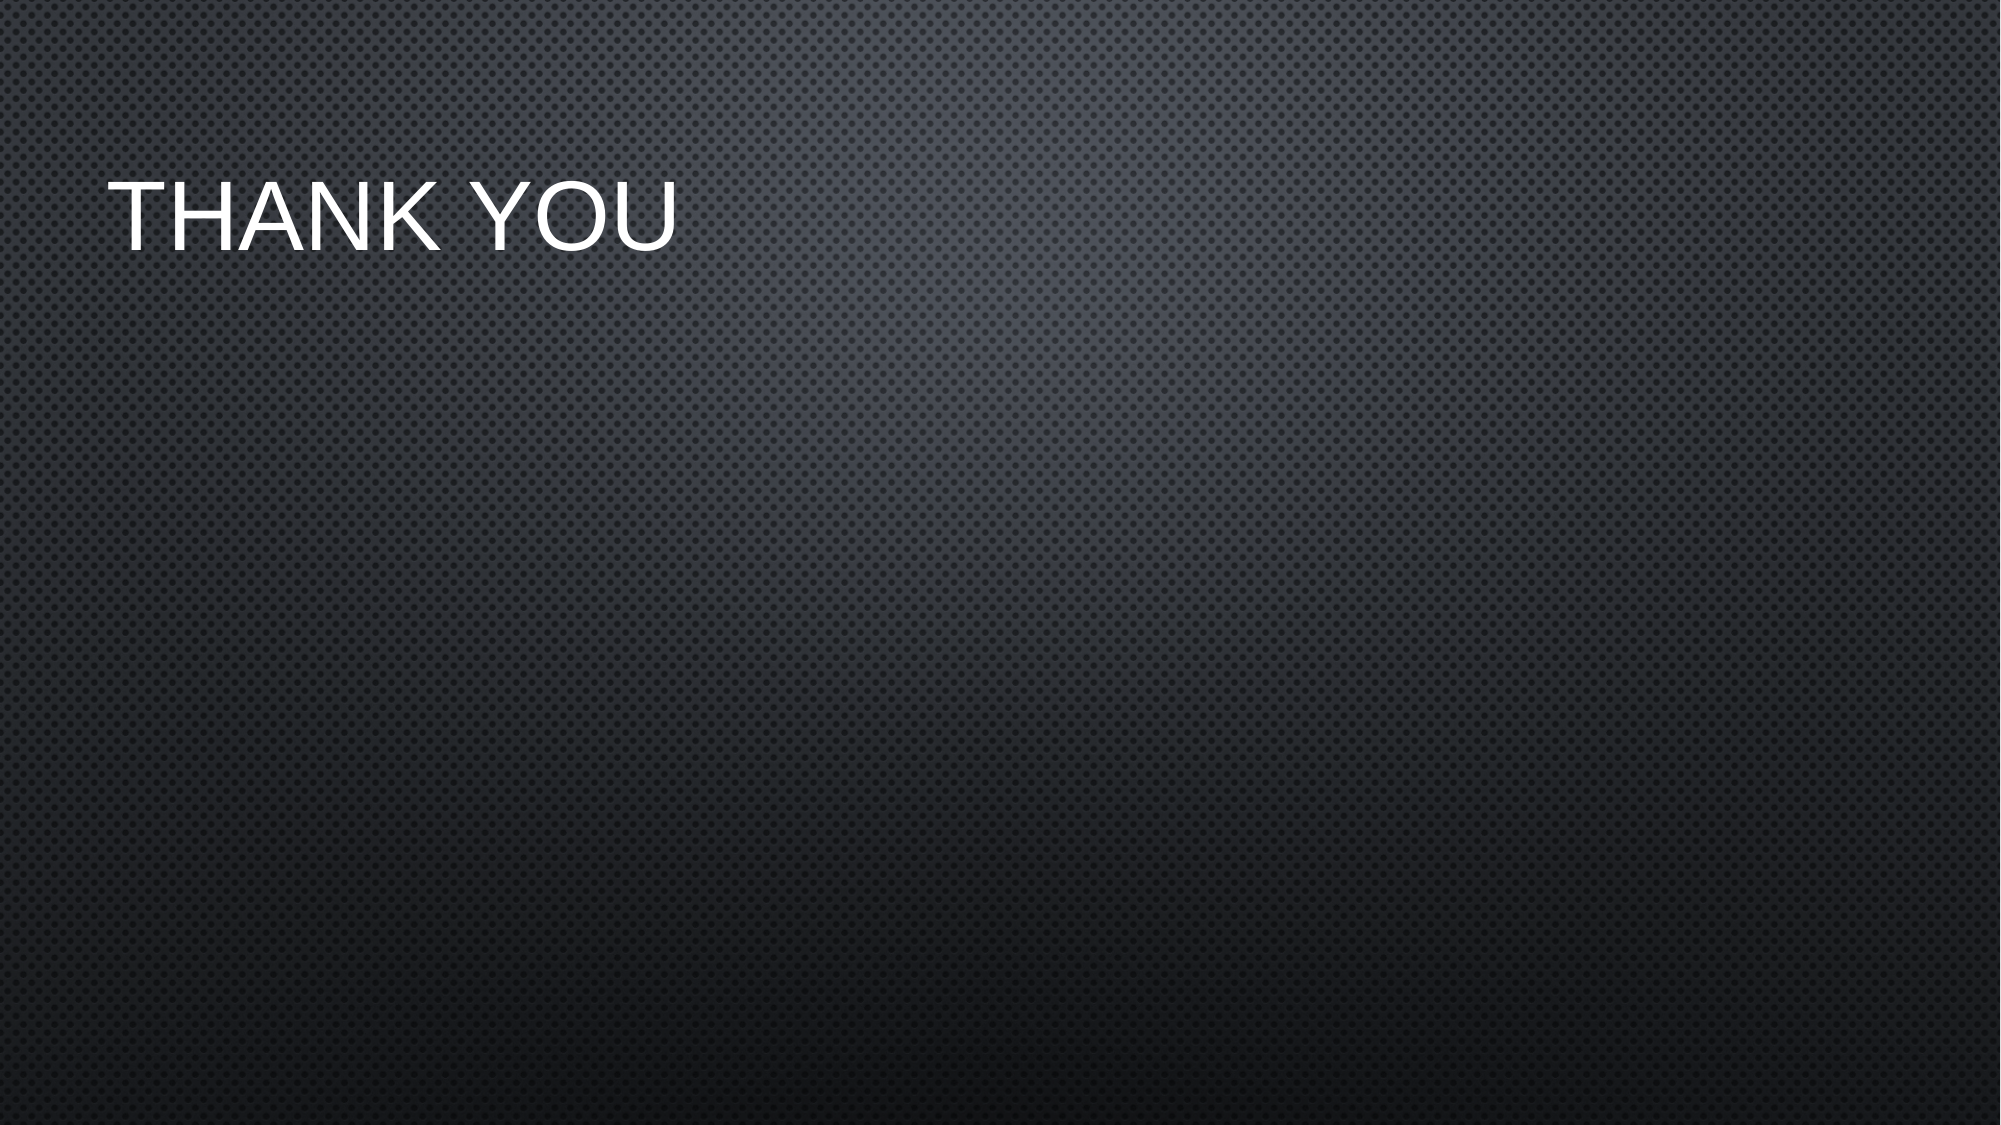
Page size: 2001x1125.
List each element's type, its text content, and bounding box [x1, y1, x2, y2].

list THANK YOU [91, 143, 1492, 279]
